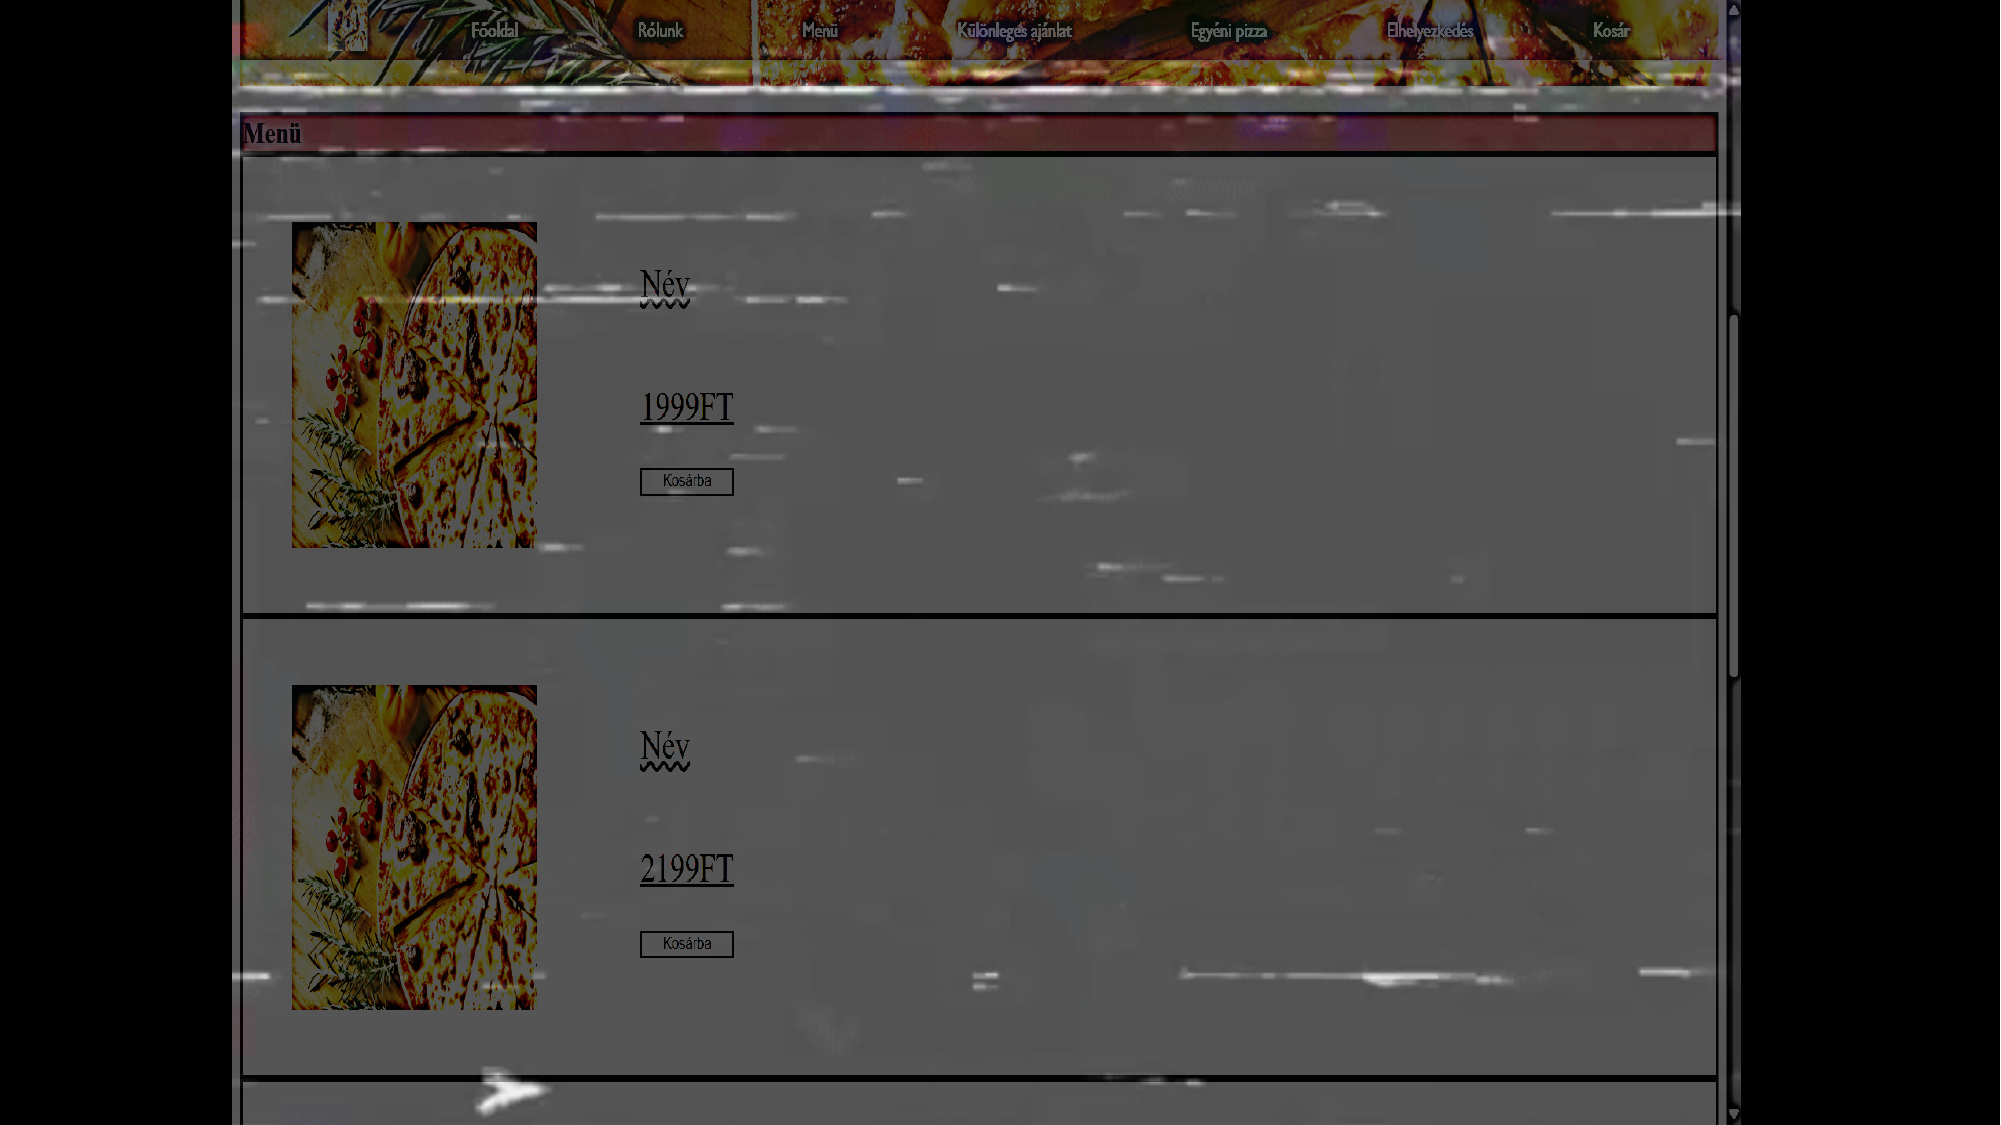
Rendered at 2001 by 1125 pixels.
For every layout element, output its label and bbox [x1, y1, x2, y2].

picture [232, 0, 1742, 1125]
